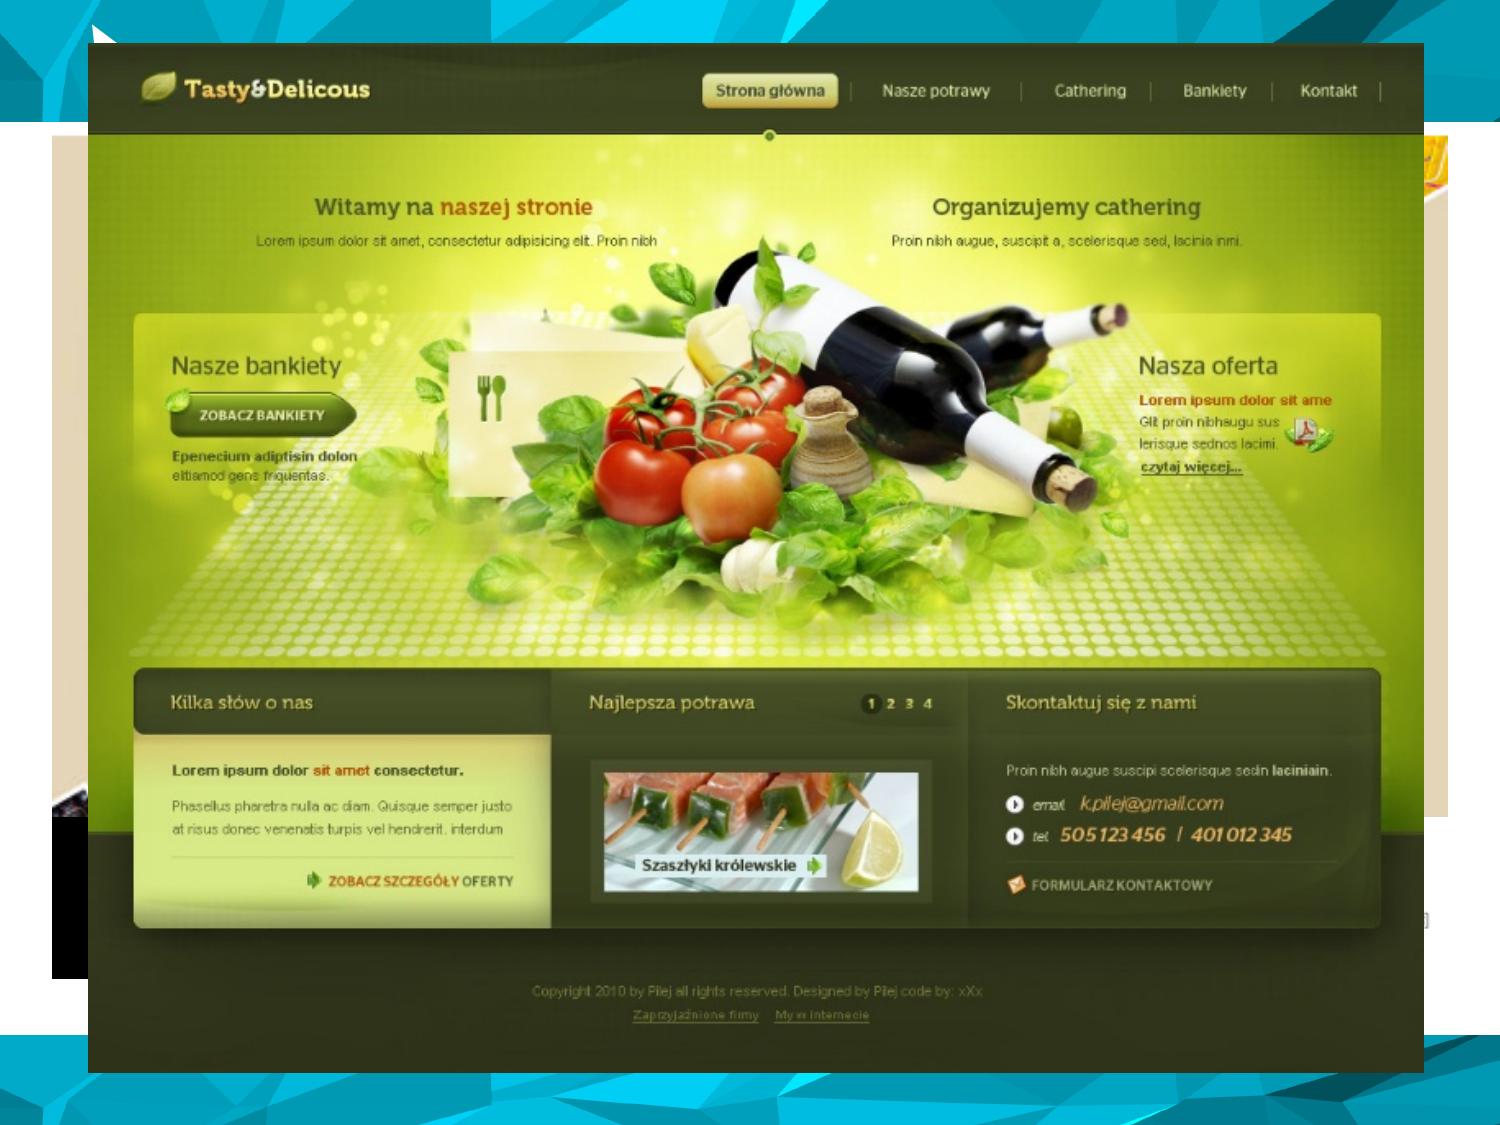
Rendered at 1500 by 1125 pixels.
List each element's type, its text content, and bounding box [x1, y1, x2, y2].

title 页面布局 [151, 32, 1446, 134]
picture [0, 0, 1500, 1125]
